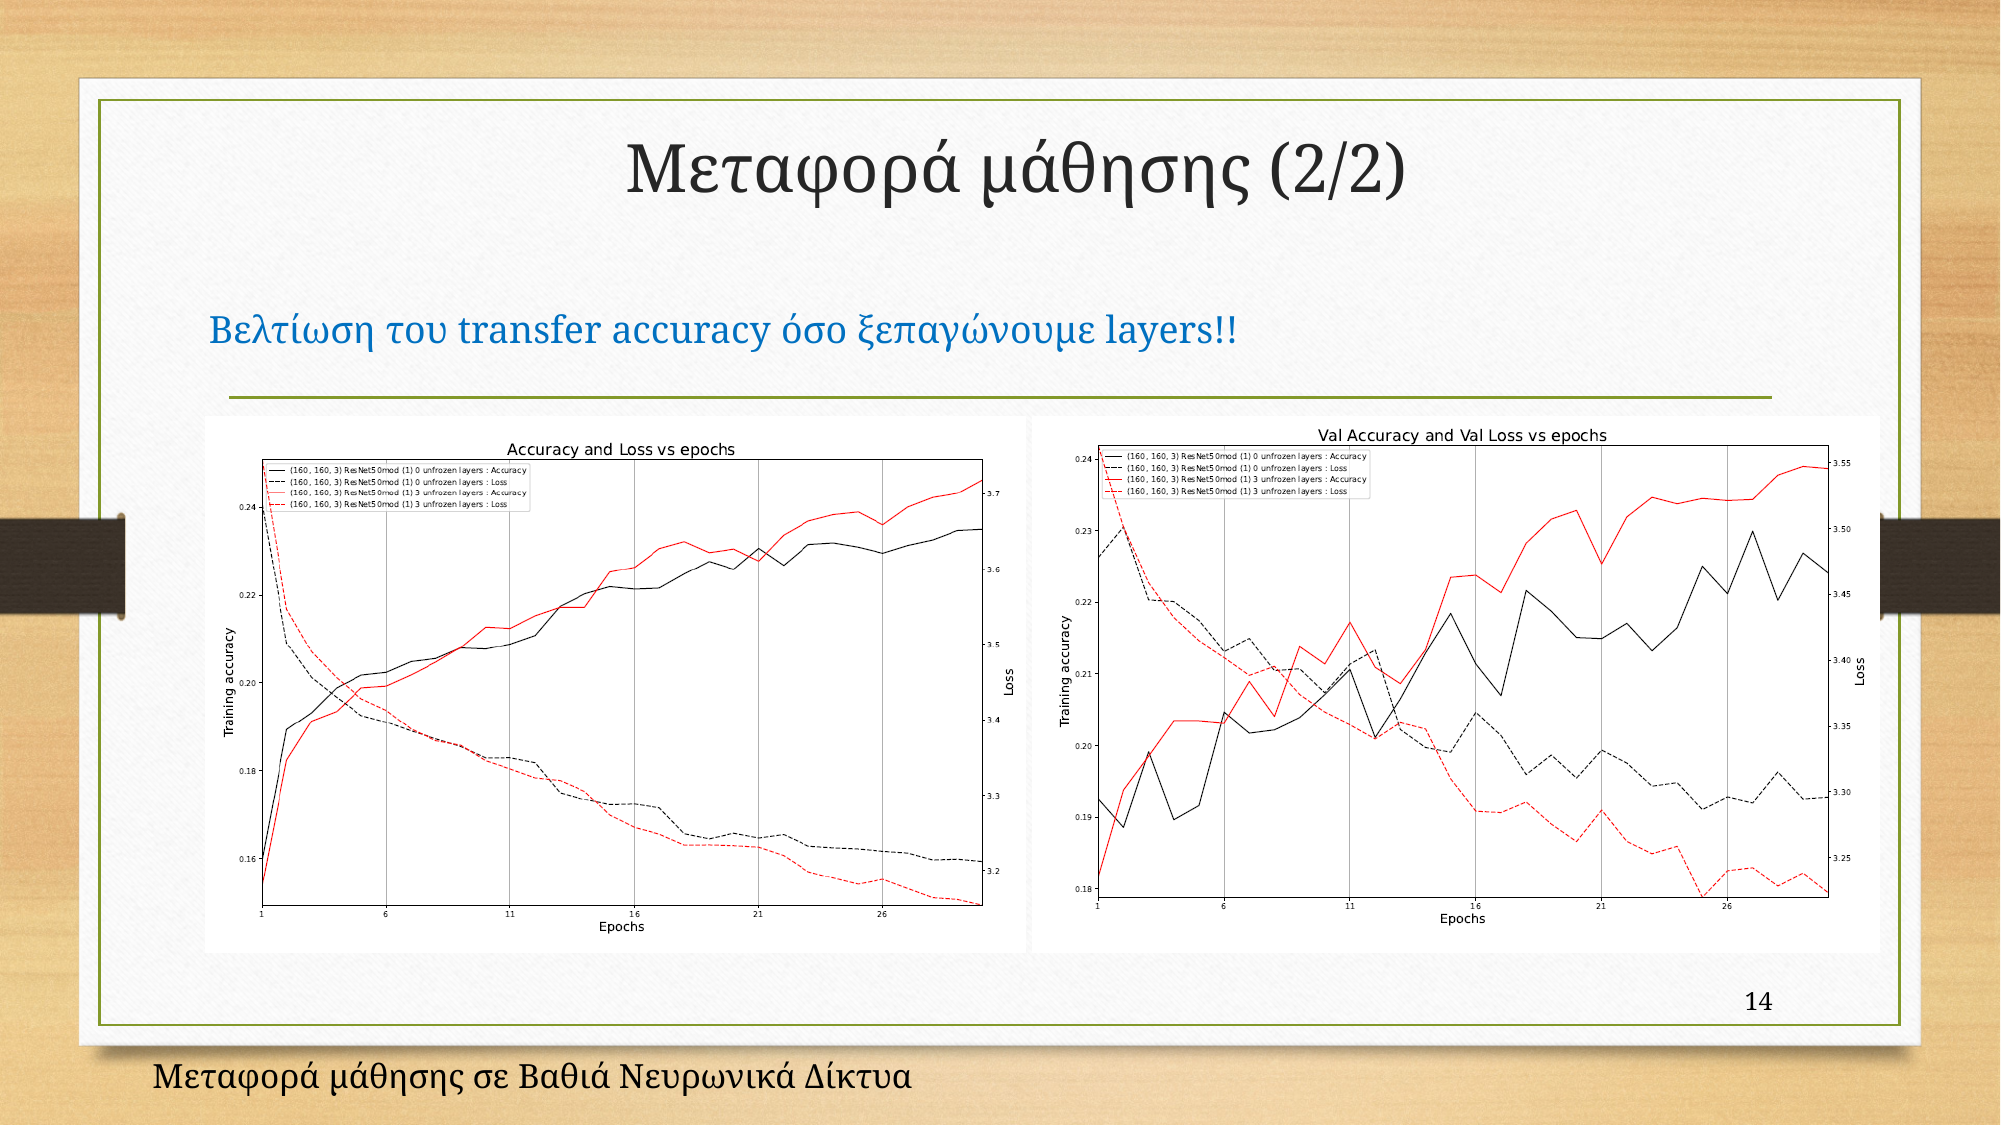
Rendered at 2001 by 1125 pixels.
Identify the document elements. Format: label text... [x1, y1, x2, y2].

text_box Βελτίωση του transfer accuracy όσο ξεπαγώνουμε layers!! [193, 298, 1254, 404]
picture [0, 0, 2001, 1125]
slide_number 14 [1698, 979, 1788, 1025]
footer Μεταφορά μάθησης σε Βαθιά Νευρωνικά Δίκτυα [137, 1048, 1863, 1103]
text_box Μεταφορά μάθησης (2/2) [154, 99, 1880, 232]
